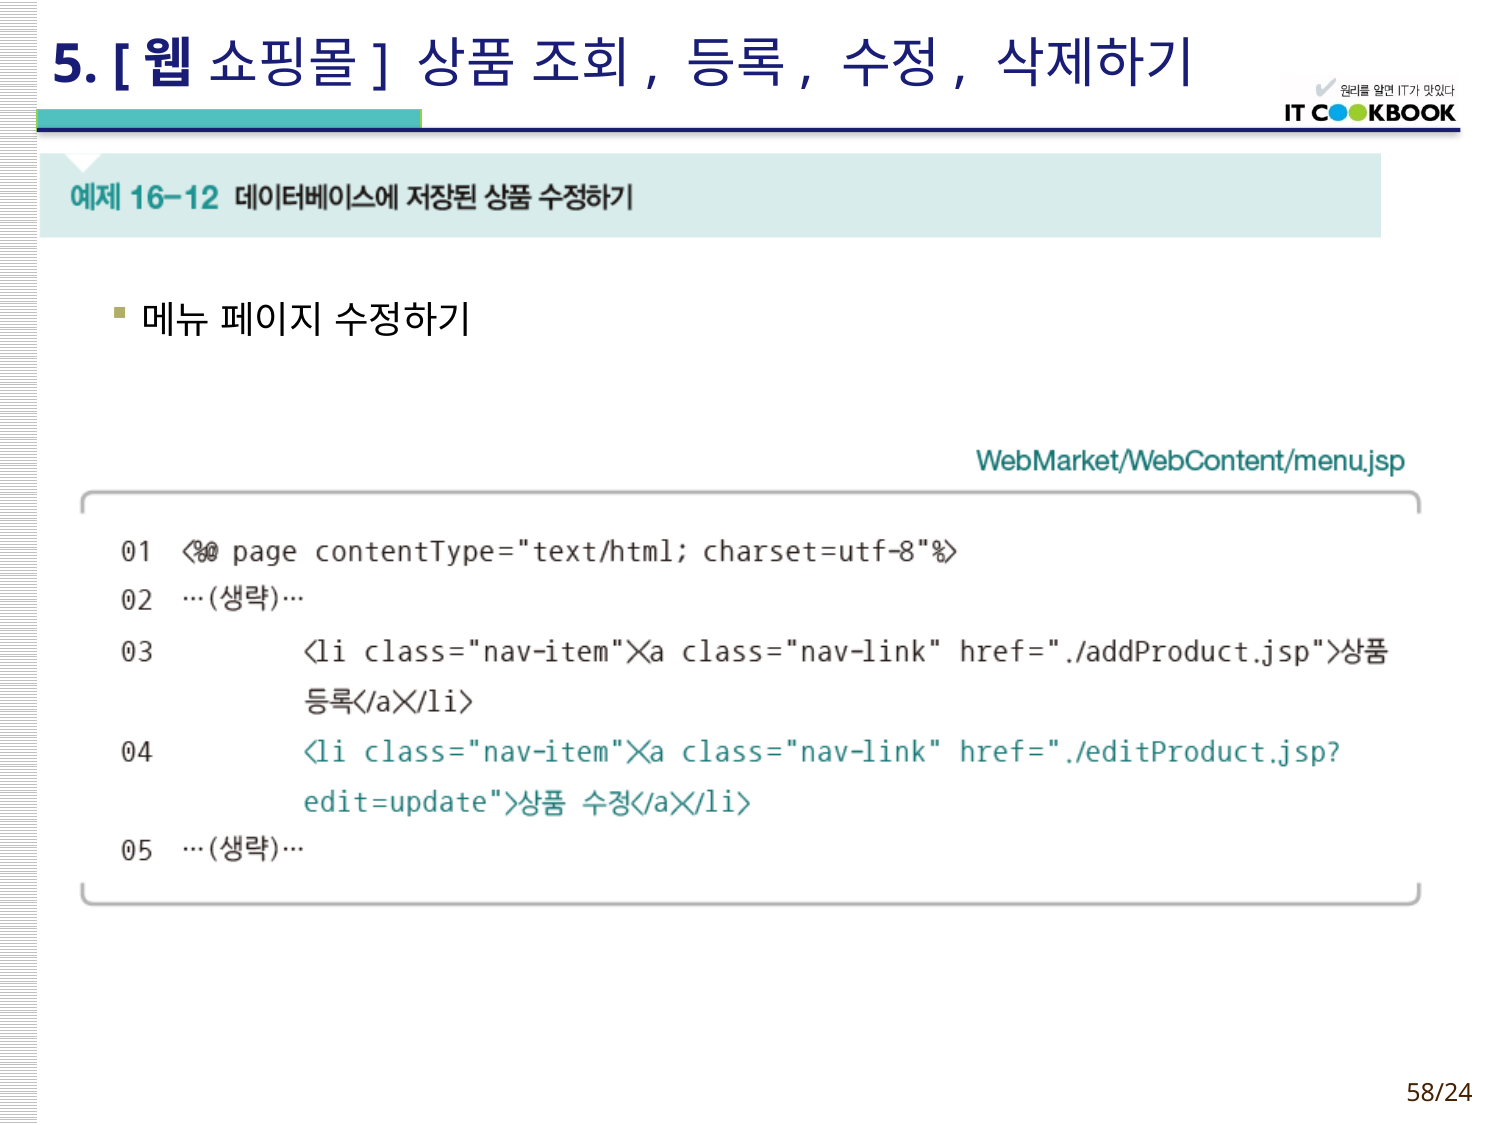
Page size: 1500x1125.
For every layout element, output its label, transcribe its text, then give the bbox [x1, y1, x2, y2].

list 메뉴 페이지 수정하기 [37, 152, 1463, 1091]
title 5. [웹 쇼핑몰] 상품 조회, 등록, 수정, 삭제하기 [37, 13, 1278, 109]
picture [36, 152, 1382, 241]
picture [63, 444, 1437, 920]
picture [1281, 75, 1459, 123]
